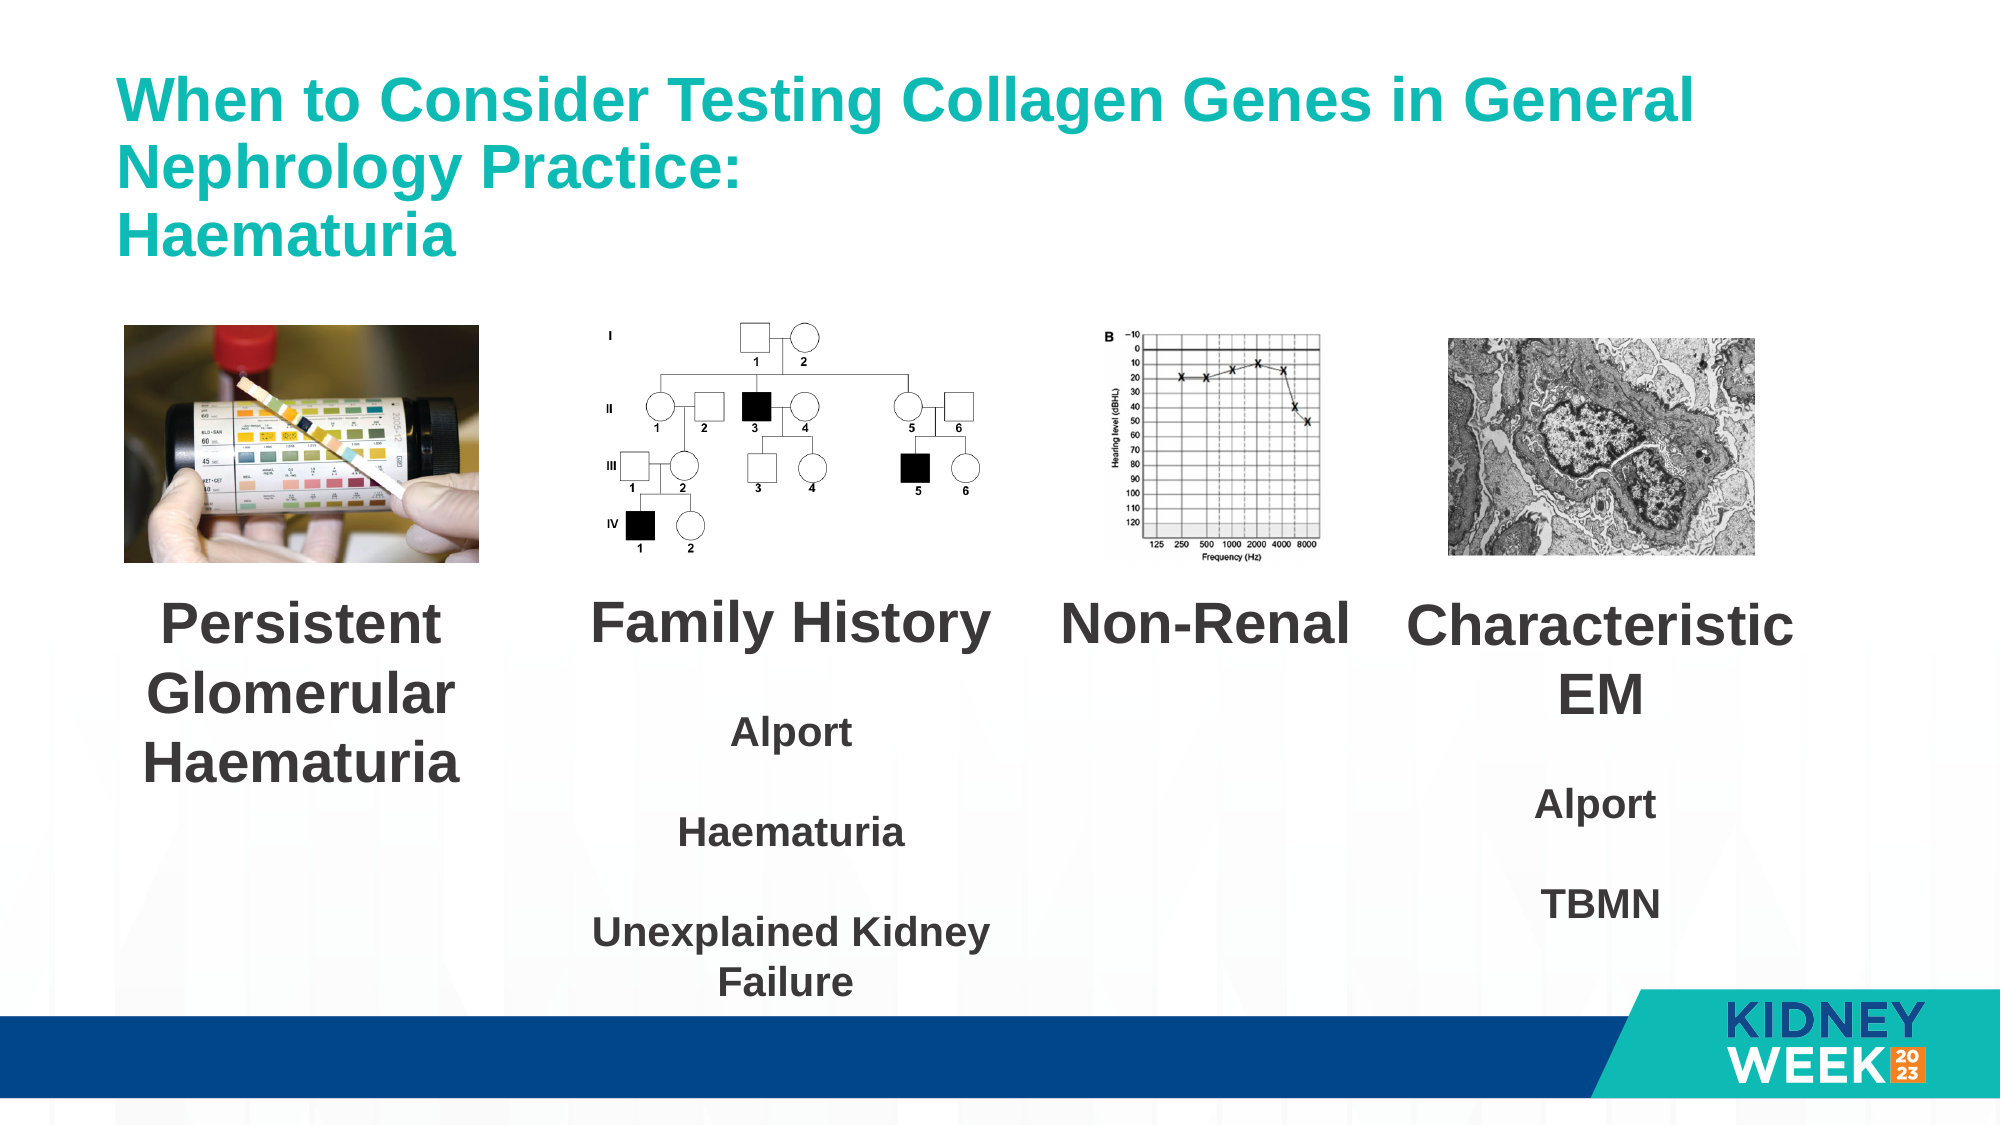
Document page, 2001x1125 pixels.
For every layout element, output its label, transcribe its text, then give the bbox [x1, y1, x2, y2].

text_box Non-Renal [1037, 577, 1391, 663]
text_box Characteristic EM Alport TBMN [1373, 579, 1829, 1004]
text_box Family History Alport Haematuria Unexplained Kidney Failure [563, 577, 1019, 1013]
title When to Consider Testing Collagen Genes in General Nephrology Practice: Haematuria [101, 59, 1901, 278]
picture [0, 0, 2000, 1125]
text_box Persistent Glomerular Haematuria [124, 577, 479, 802]
